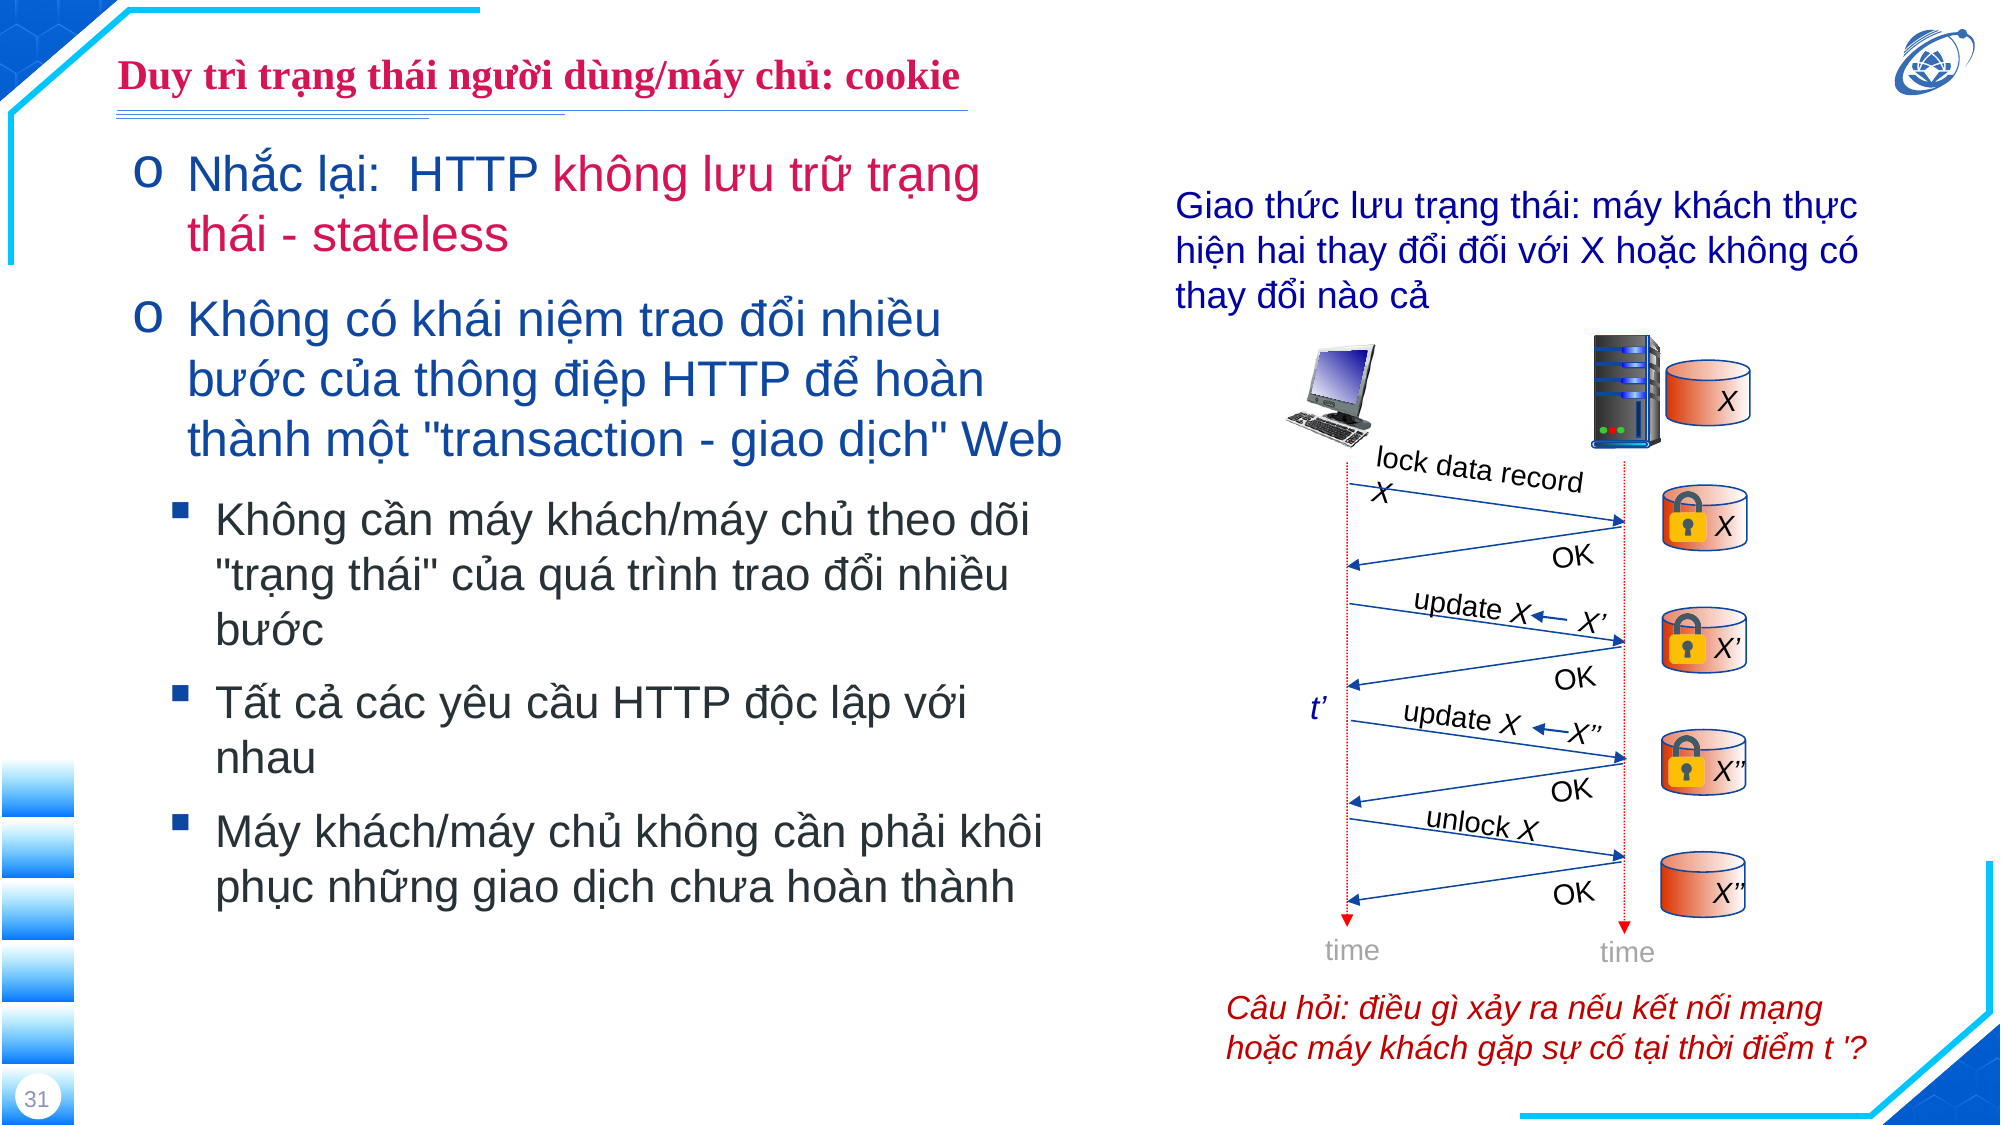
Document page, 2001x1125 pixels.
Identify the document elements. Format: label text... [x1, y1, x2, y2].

slide_number 31 [0, 1075, 117, 1122]
text_box [1666, 360, 1750, 426]
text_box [1348, 763, 1623, 814]
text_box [1591, 335, 1662, 448]
text_box X [1703, 375, 1752, 425]
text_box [1662, 485, 1749, 551]
text_box [1340, 914, 1352, 927]
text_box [1661, 729, 1806, 796]
text_box [1618, 919, 1631, 926]
list Nhắc lại: HTTP không lưu trữ trạng thái - stateless Không có khái niệm trao đổi nhiều bước của thông điệp HTTP để hoàn thành một "transaction - giao dịch" Web Không cần máy khách/máy chủ theo dõi "trạng thái" của quá trình trao đổi nhiều bước Tất cả các yêu cầu HTTP độc lập với nhau Máy khách/máy chủ không cần phải khôi phục những giao dịch chưa hoàn thành [116, 134, 1090, 1046]
text_box Câu hỏi: điều gì xảy ra nếu kết nối mạng hoặc máy khách gặp sự cố tại thời điểm t '? [1211, 979, 1887, 1074]
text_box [1263, 339, 1378, 456]
text_box Giao thức lưu trạng thái: máy khách thực hiện hai thay đổi đối với X hoặc không có thay đổi nào cả [1160, 173, 1940, 324]
text_box t’ [1295, 679, 1350, 734]
text_box time [1585, 926, 1671, 977]
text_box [1346, 526, 1622, 581]
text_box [1346, 646, 1622, 703]
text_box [1349, 445, 1626, 531]
title Duy trì trạng thái người dùng/máy chủ: cookie [117, 28, 1863, 106]
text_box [1349, 800, 1626, 858]
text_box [1346, 861, 1622, 918]
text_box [1350, 697, 1628, 759]
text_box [1662, 607, 1760, 673]
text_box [1661, 851, 1781, 918]
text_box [1349, 585, 1628, 643]
text_box time [1310, 929, 1396, 974]
